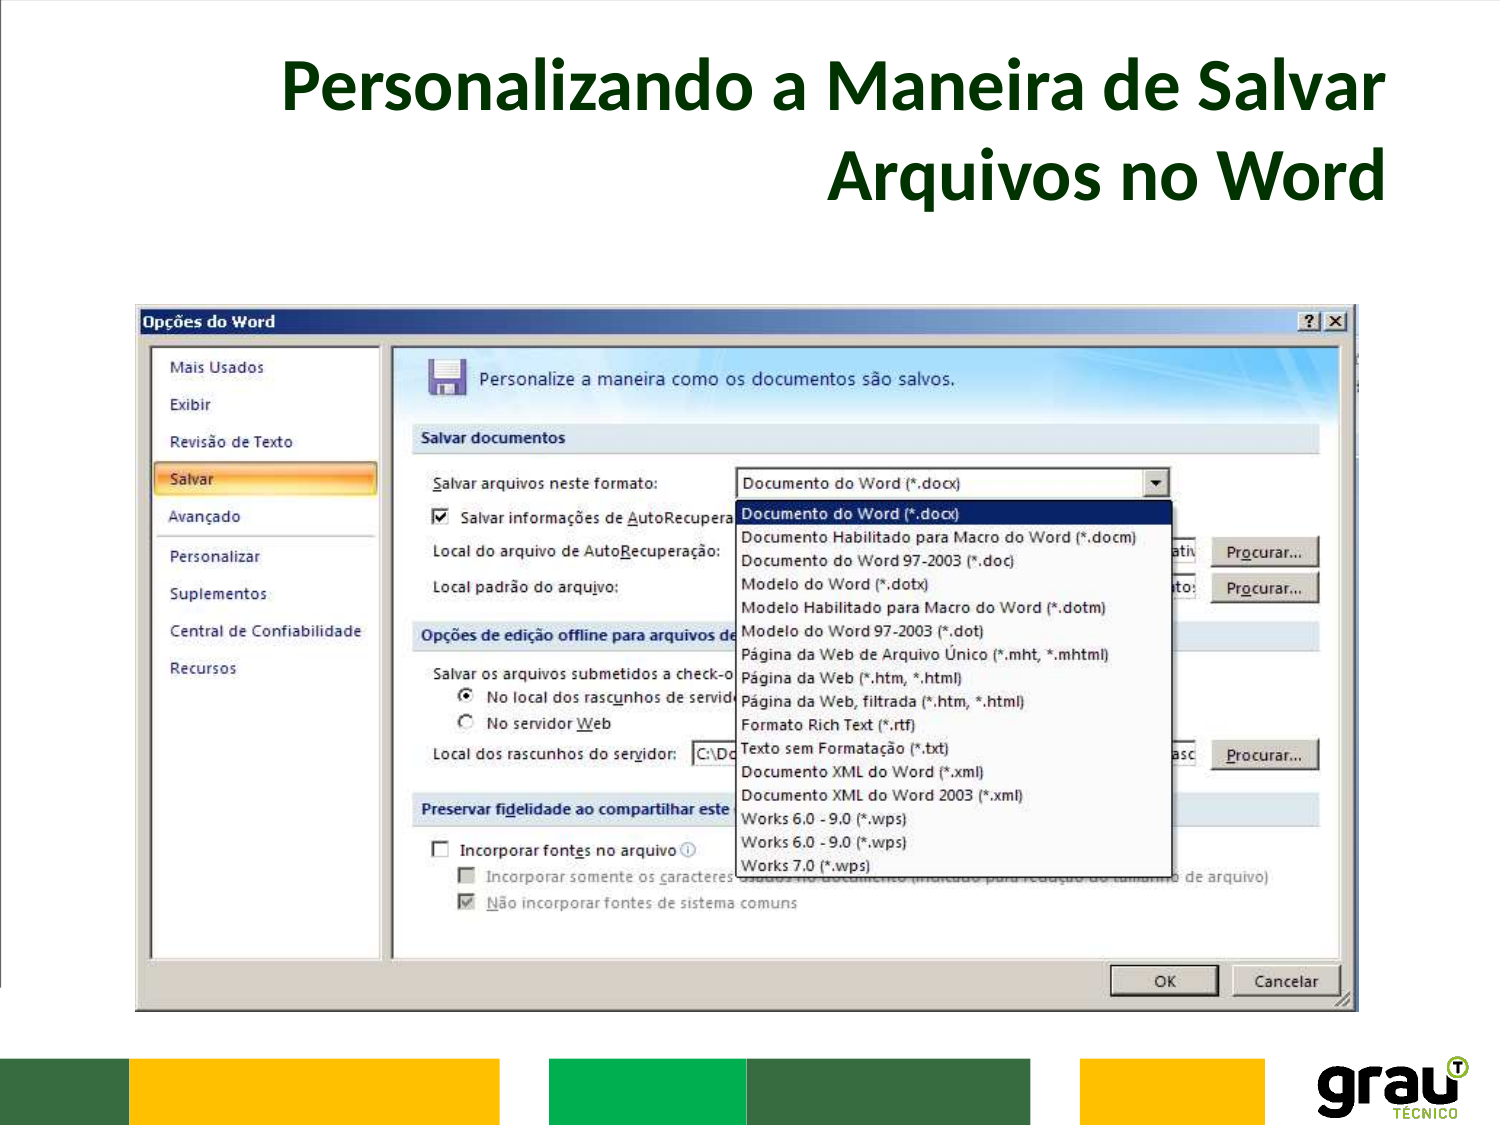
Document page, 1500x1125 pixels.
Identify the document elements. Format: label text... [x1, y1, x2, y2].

picture [0, 0, 1500, 1012]
picture [1316, 1055, 1470, 1121]
title Personalizando a Maneira de Salvar Arquivos no Word [53, 31, 1404, 220]
